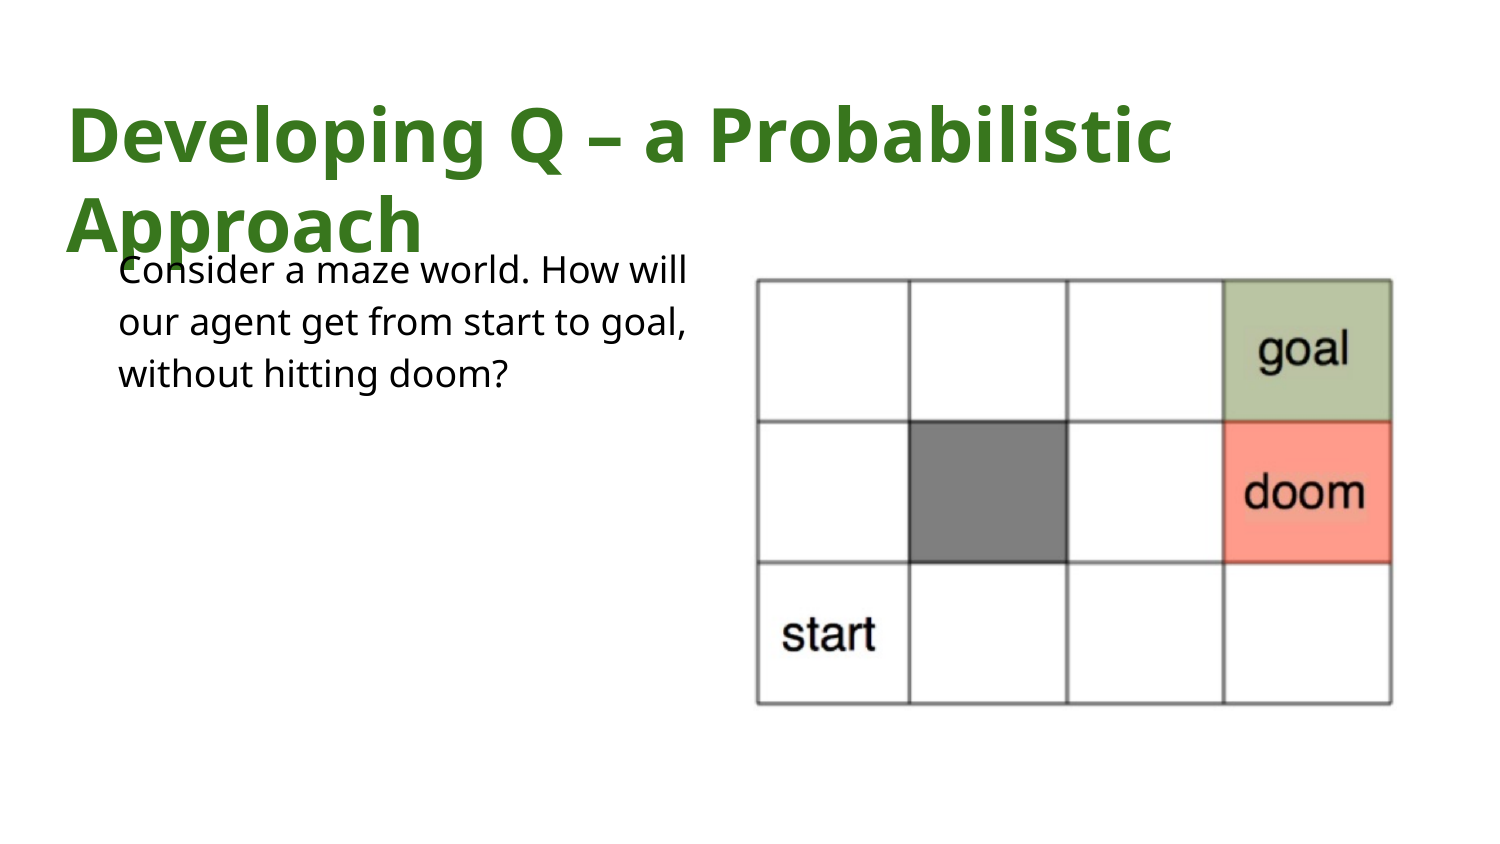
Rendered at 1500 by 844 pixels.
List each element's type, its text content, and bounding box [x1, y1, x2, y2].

picture [749, 272, 1398, 713]
list Consider a maze world. How will our agent get from start to goal, without hitting doom? [103, 224, 750, 760]
title Developing Q – a Probabilistic Approach [51, 72, 1449, 167]
